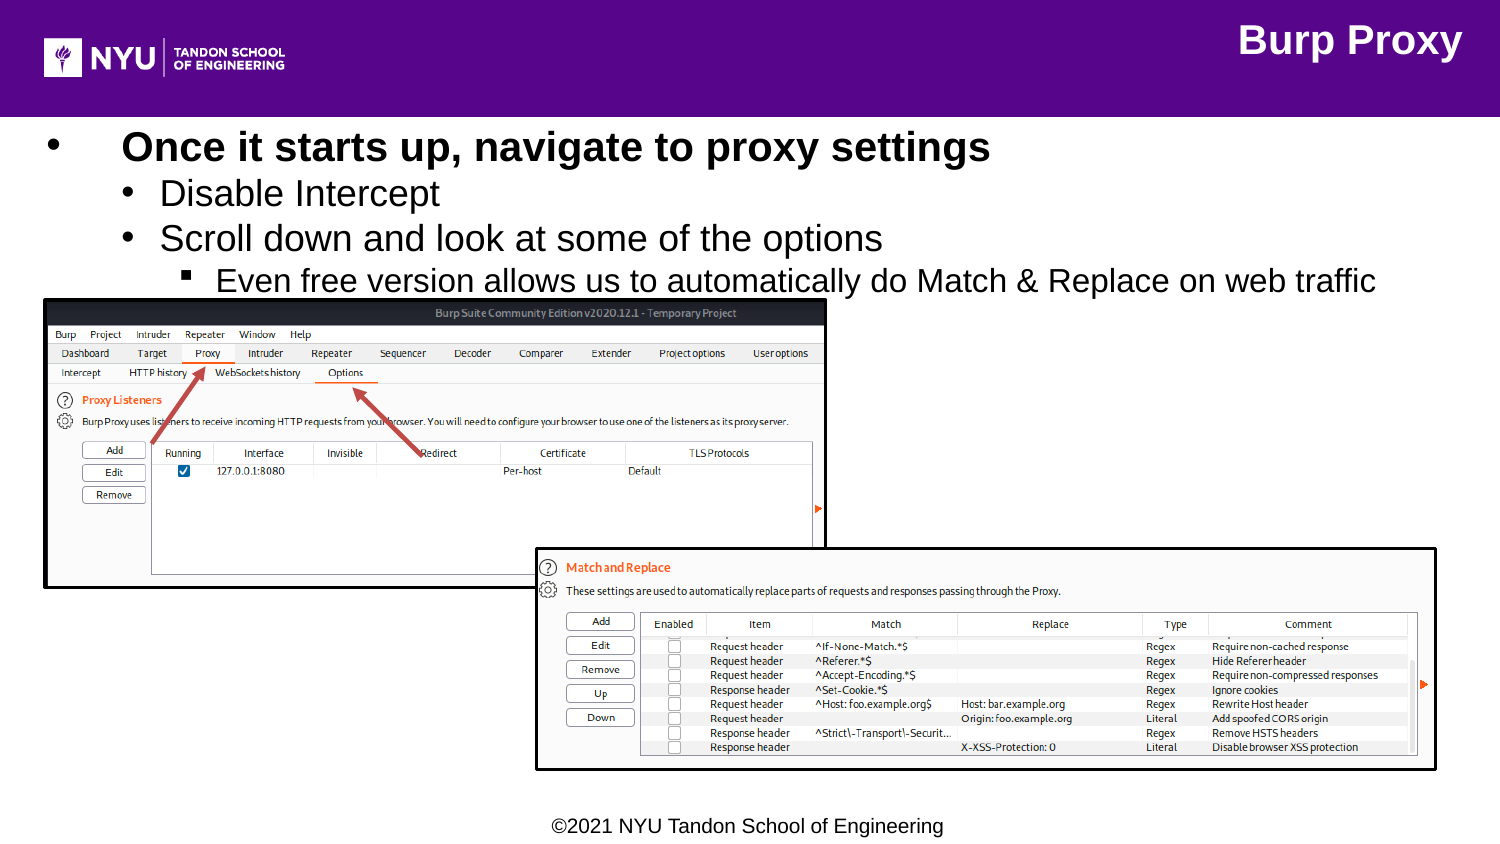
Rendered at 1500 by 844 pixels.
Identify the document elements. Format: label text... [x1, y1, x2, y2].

list Burp Proxy [392, 12, 1463, 109]
picture [46, 301, 1435, 769]
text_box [151, 365, 206, 444]
list Once it starts up, navigate to proxy settings Disable Intercept Scroll down and look at some of the options Even free version allows us to automatically do Match & Replace on web traffic [46, 119, 1453, 769]
picture [44, 38, 285, 77]
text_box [351, 387, 423, 457]
